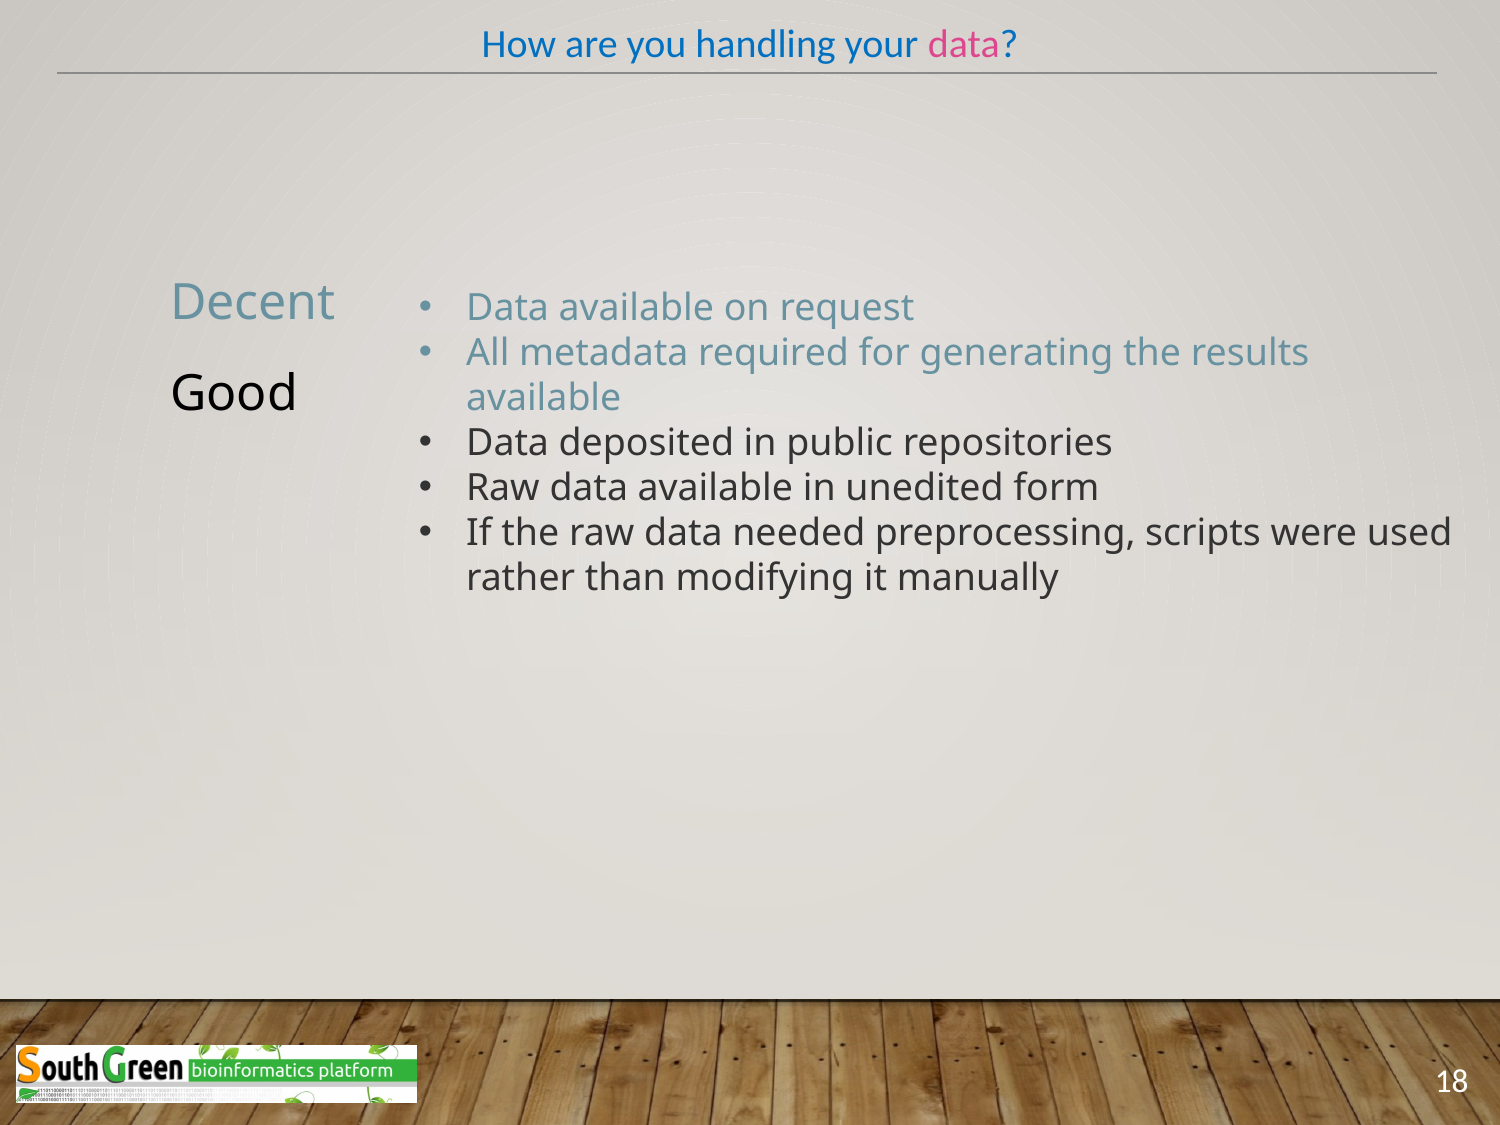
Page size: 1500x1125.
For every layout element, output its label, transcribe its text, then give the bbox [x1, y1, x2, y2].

text_box Good [155, 352, 369, 428]
text_box Decent [155, 262, 369, 352]
slide_number 18 [1369, 1051, 1484, 1105]
picture [0, 999, 1500, 1125]
text_box Data available on request All metadata required for generating the results available Data deposited in public repositories Raw data available in unedited form If the raw data needed preprocessing, scripts were used rather than modifying it manually [404, 275, 1484, 651]
list How are you handling your data? [0, 0, 1500, 73]
